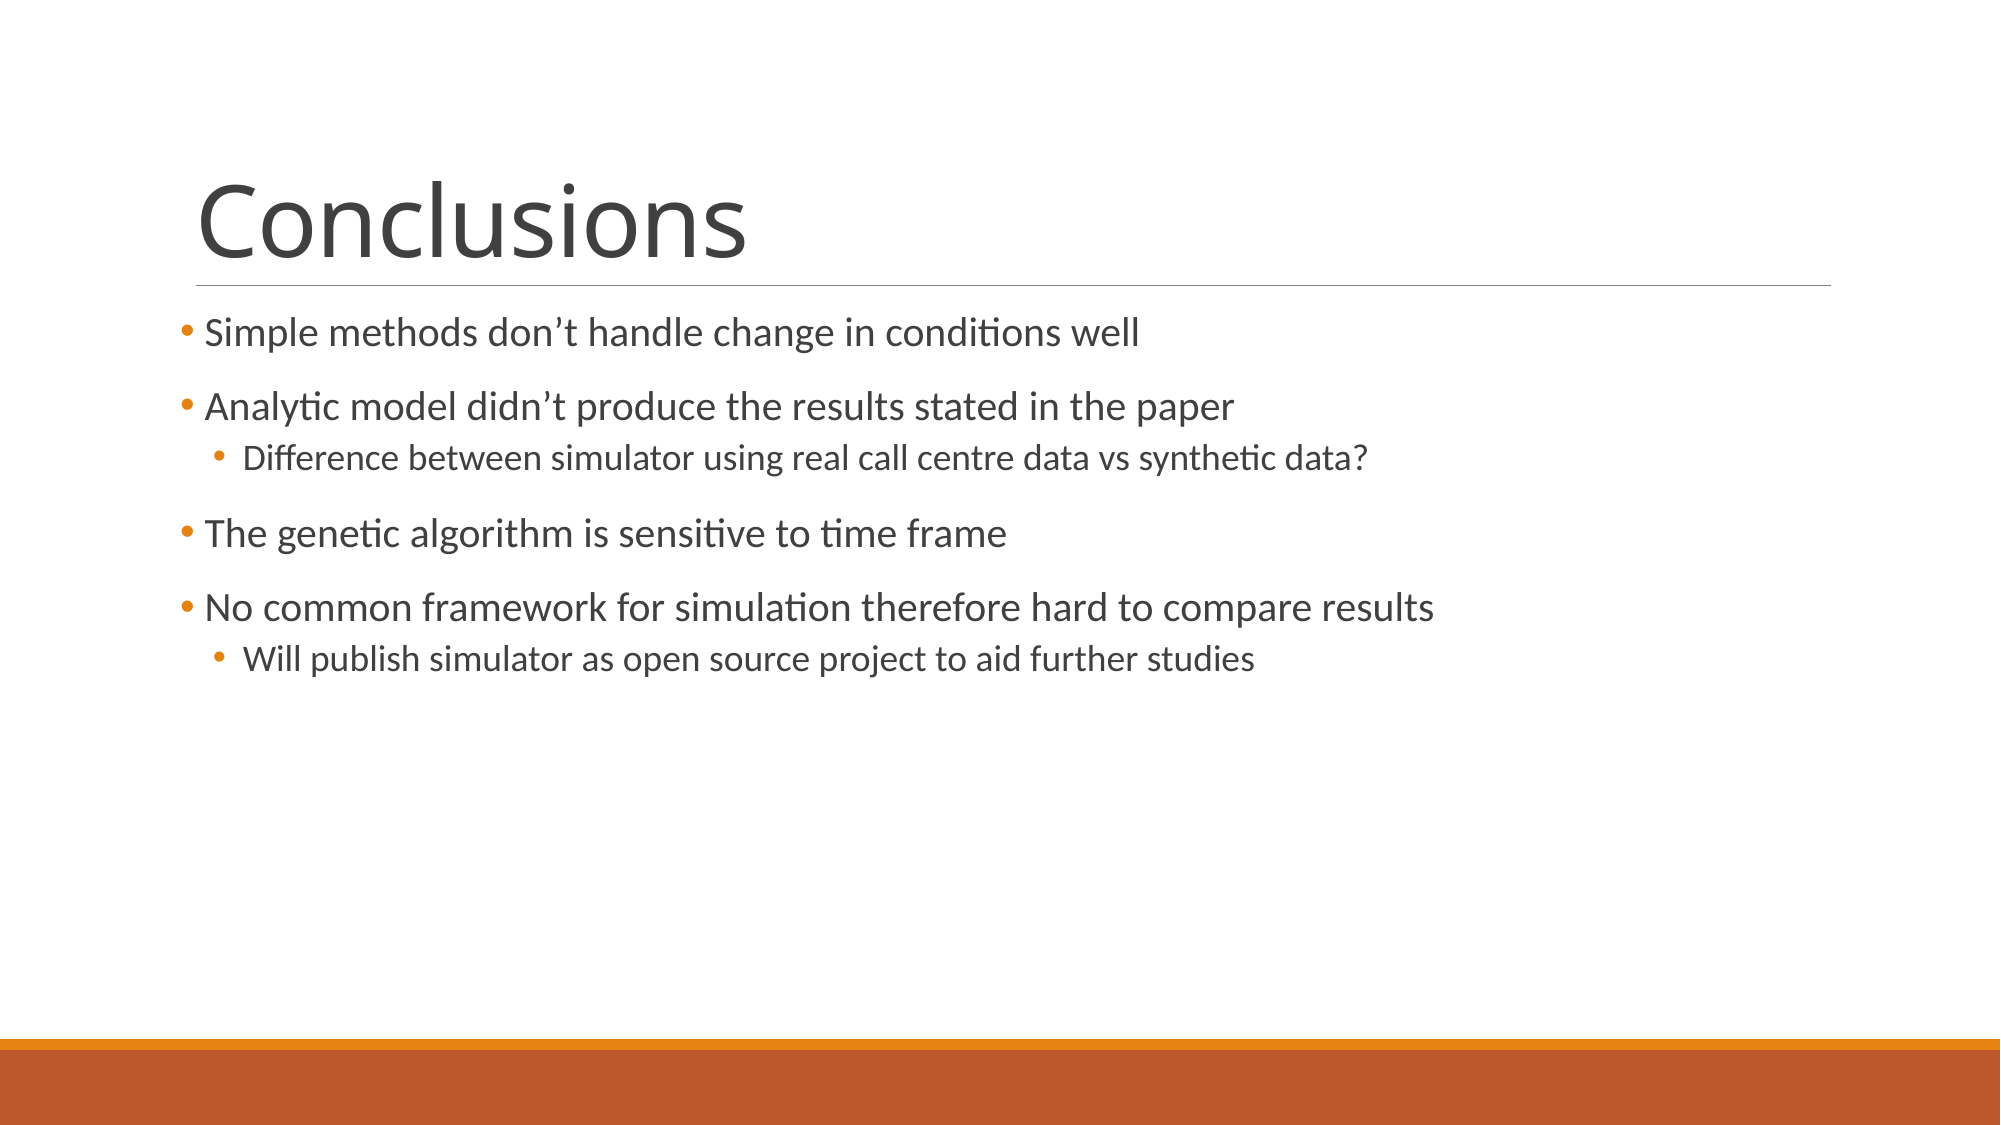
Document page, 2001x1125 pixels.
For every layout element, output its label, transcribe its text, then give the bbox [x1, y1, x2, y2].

title Conclusions [180, 47, 1830, 285]
list Simple methods don’t handle change in conditions well Analytic model didn’t produce the results stated in the paper Difference between simulator using real call centre data vs synthetic data? The genetic algorithm is sensitive to time frame No common framework for simulation therefore hard to compare results Will publish simulator as open source project to aid further studies [180, 302, 1830, 963]
